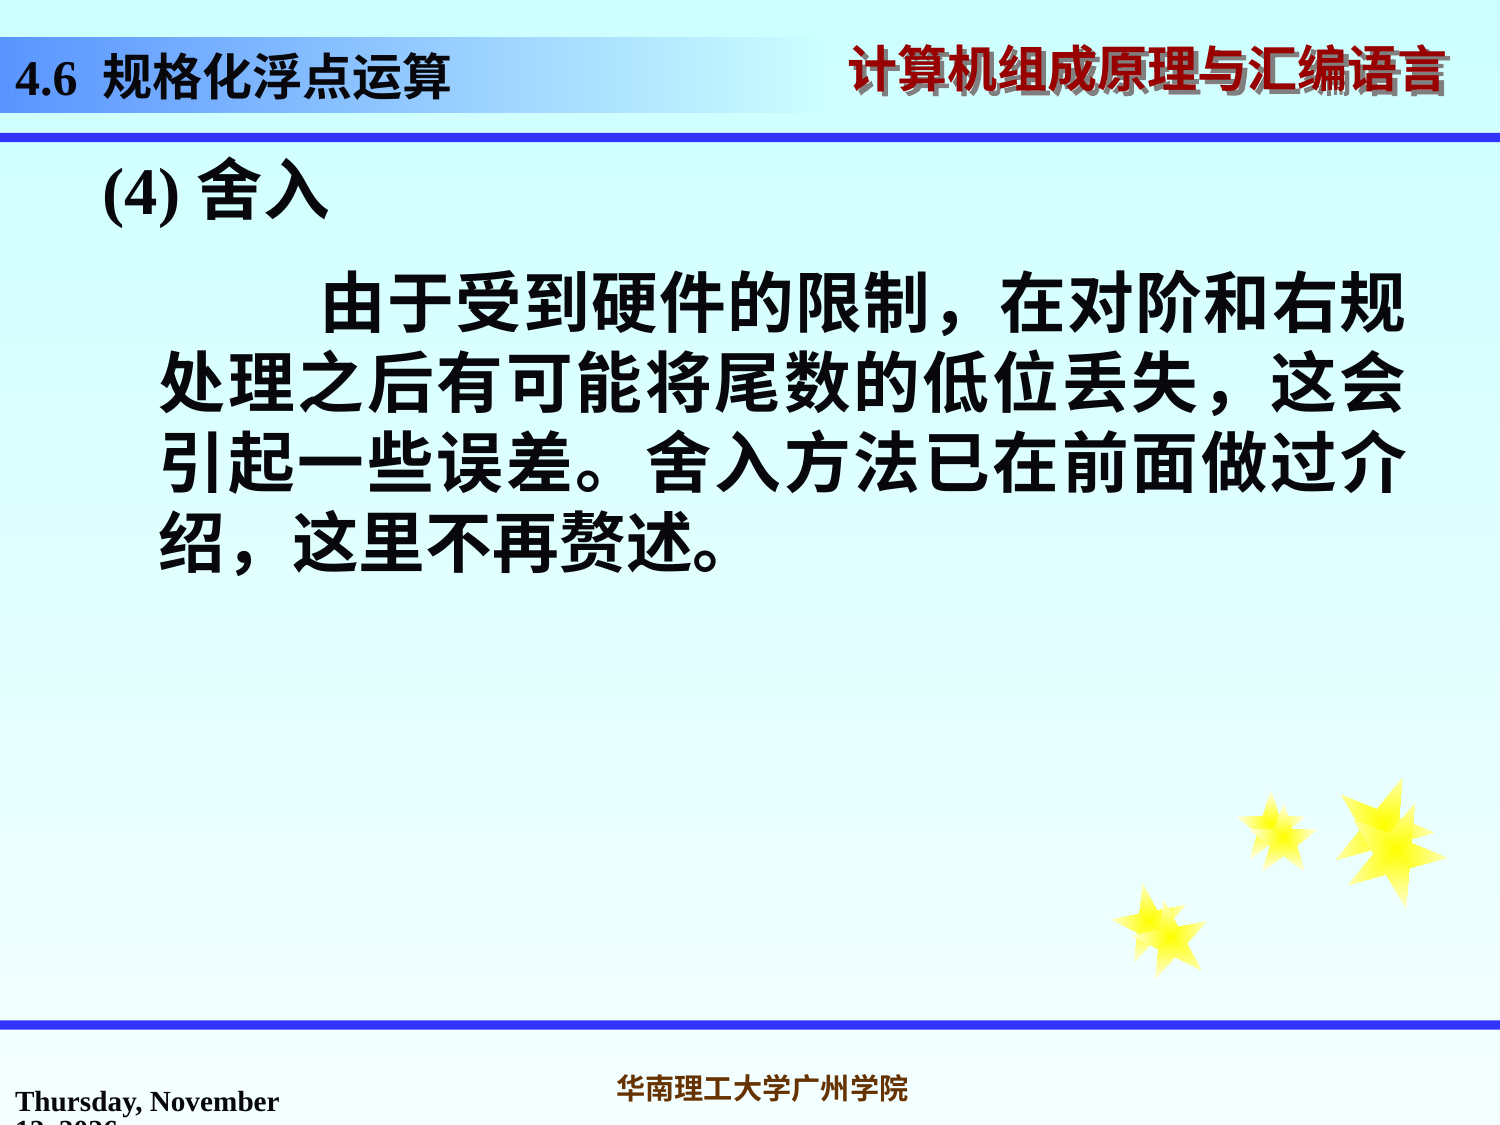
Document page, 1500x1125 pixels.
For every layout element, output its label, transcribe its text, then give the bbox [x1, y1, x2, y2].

title 4.6 规格化浮点运算 [0, 37, 825, 113]
footer 华南理工大学广州学院 [525, 1088, 1000, 1125]
list (4)舍入 由于受到硬件的限制，在对阶和右规处理之后有可能将尾数的低位丢失，这会引起一些误差。舍入方法已在前面做过介绍，这里不再赘述。 [87, 140, 1422, 1088]
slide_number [0, 1050, 313, 1125]
